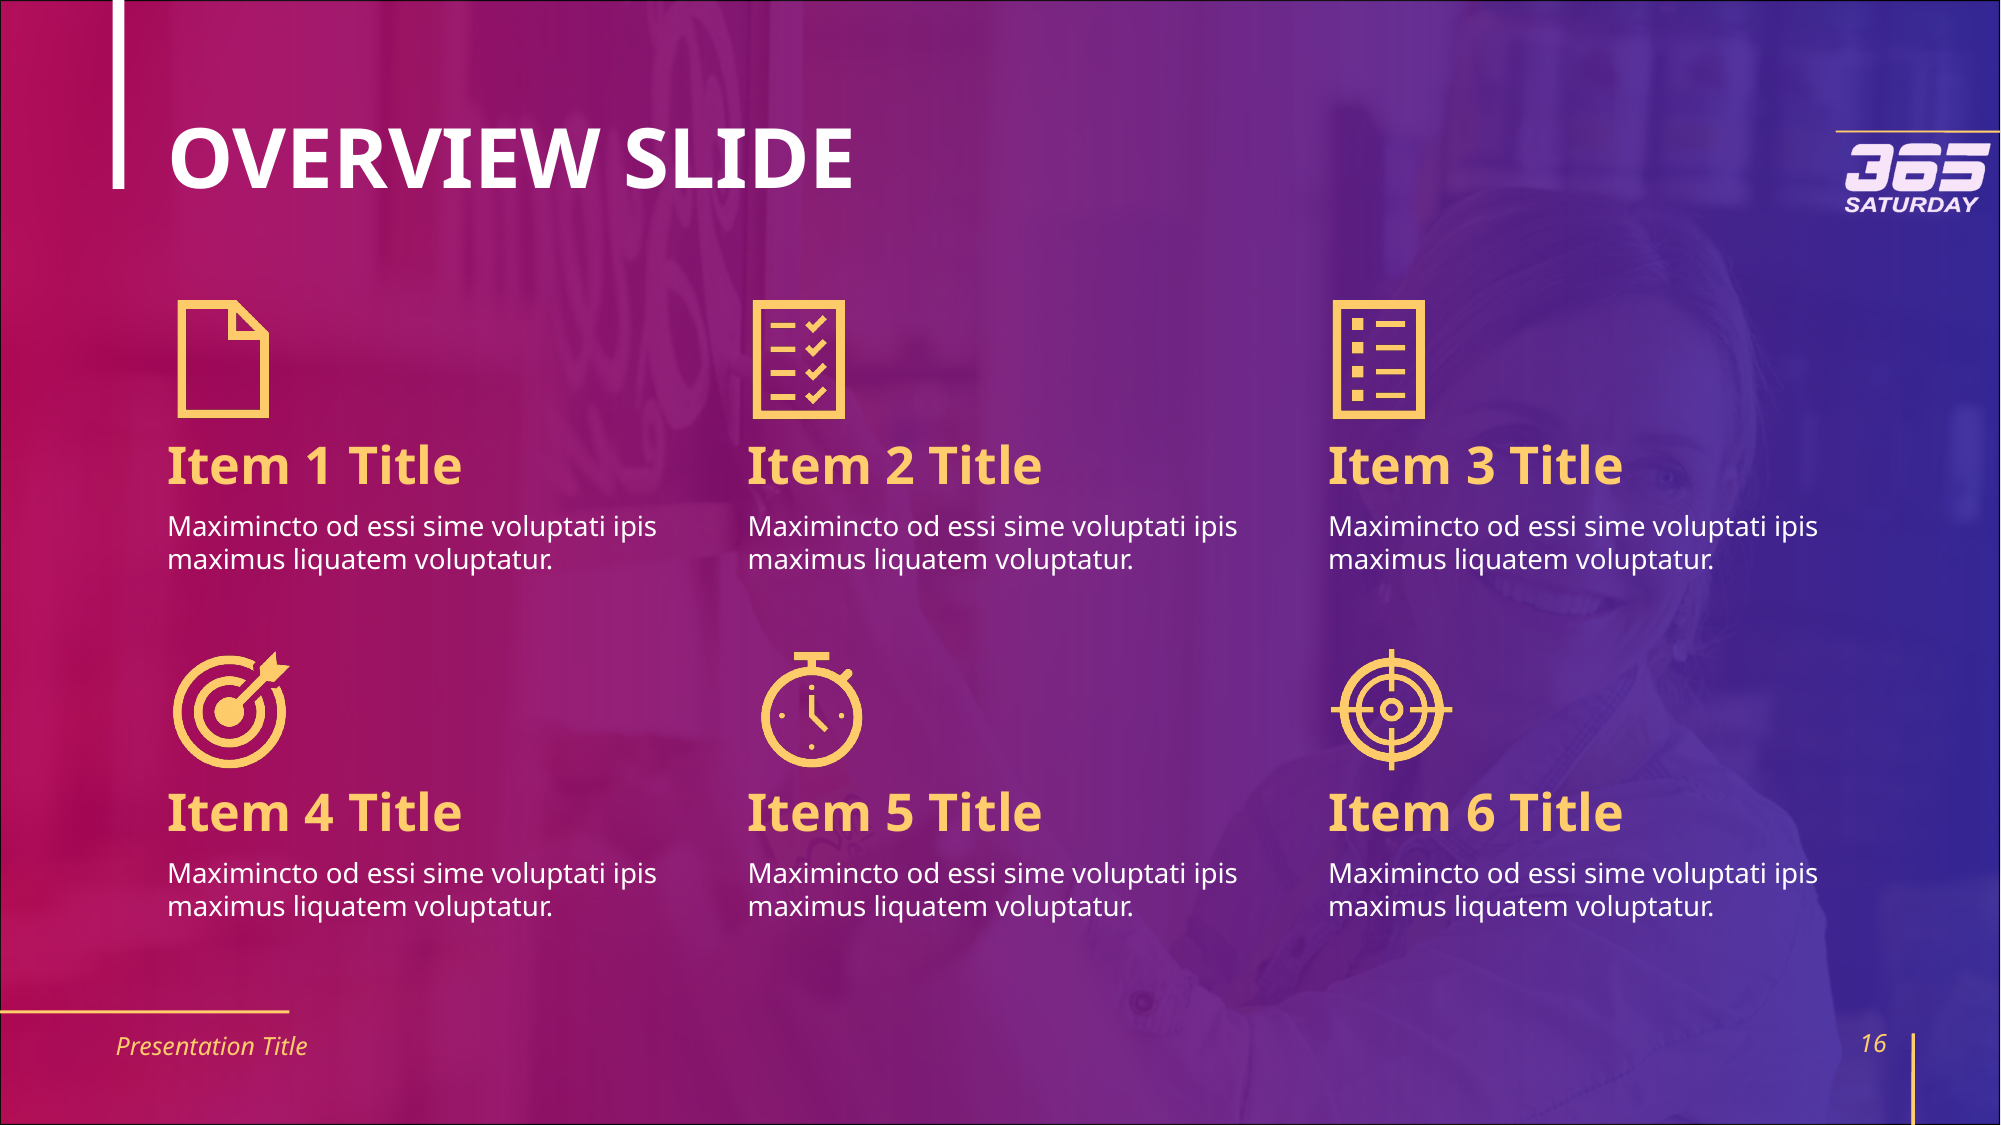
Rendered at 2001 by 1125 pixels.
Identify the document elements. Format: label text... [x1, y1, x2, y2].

text_box Item 5 Title [732, 778, 1267, 848]
picture [160, 637, 303, 781]
text_box Item 6 Title [1313, 778, 1848, 848]
text_box OVERVIEW SLIDE [152, 99, 930, 214]
text_box Presentation Title [100, 1015, 635, 1075]
picture [1319, 637, 1463, 781]
text_box Item 4 Title [152, 778, 687, 848]
text_box 1 [1451, 1015, 1902, 1075]
text_box Maximincto od essi sime voluptati ipis maximus liquatem voluptatur. [1313, 501, 1848, 584]
picture [739, 637, 883, 781]
picture [1838, 135, 1994, 216]
picture [1306, 288, 1450, 431]
text_box Maximincto od essi sime voluptati ipis maximus liquatem voluptatur. [732, 848, 1267, 930]
text_box Item 1 Title [152, 432, 687, 501]
text_box Maximincto od essi sime voluptati ipis maximus liquatem voluptatur. [1313, 848, 1848, 930]
text_box Maximincto od essi sime voluptati ipis maximus liquatem voluptatur. [152, 501, 687, 584]
text_box Maximincto od essi sime voluptati ipis maximus liquatem voluptatur. [152, 848, 687, 930]
text_box Item 2 Title [732, 432, 1267, 501]
text_box Item 3 Title [1313, 432, 1848, 501]
picture [726, 288, 870, 431]
picture [152, 288, 295, 431]
text_box Maximincto od essi sime voluptati ipis maximus liquatem voluptatur. [732, 501, 1267, 584]
